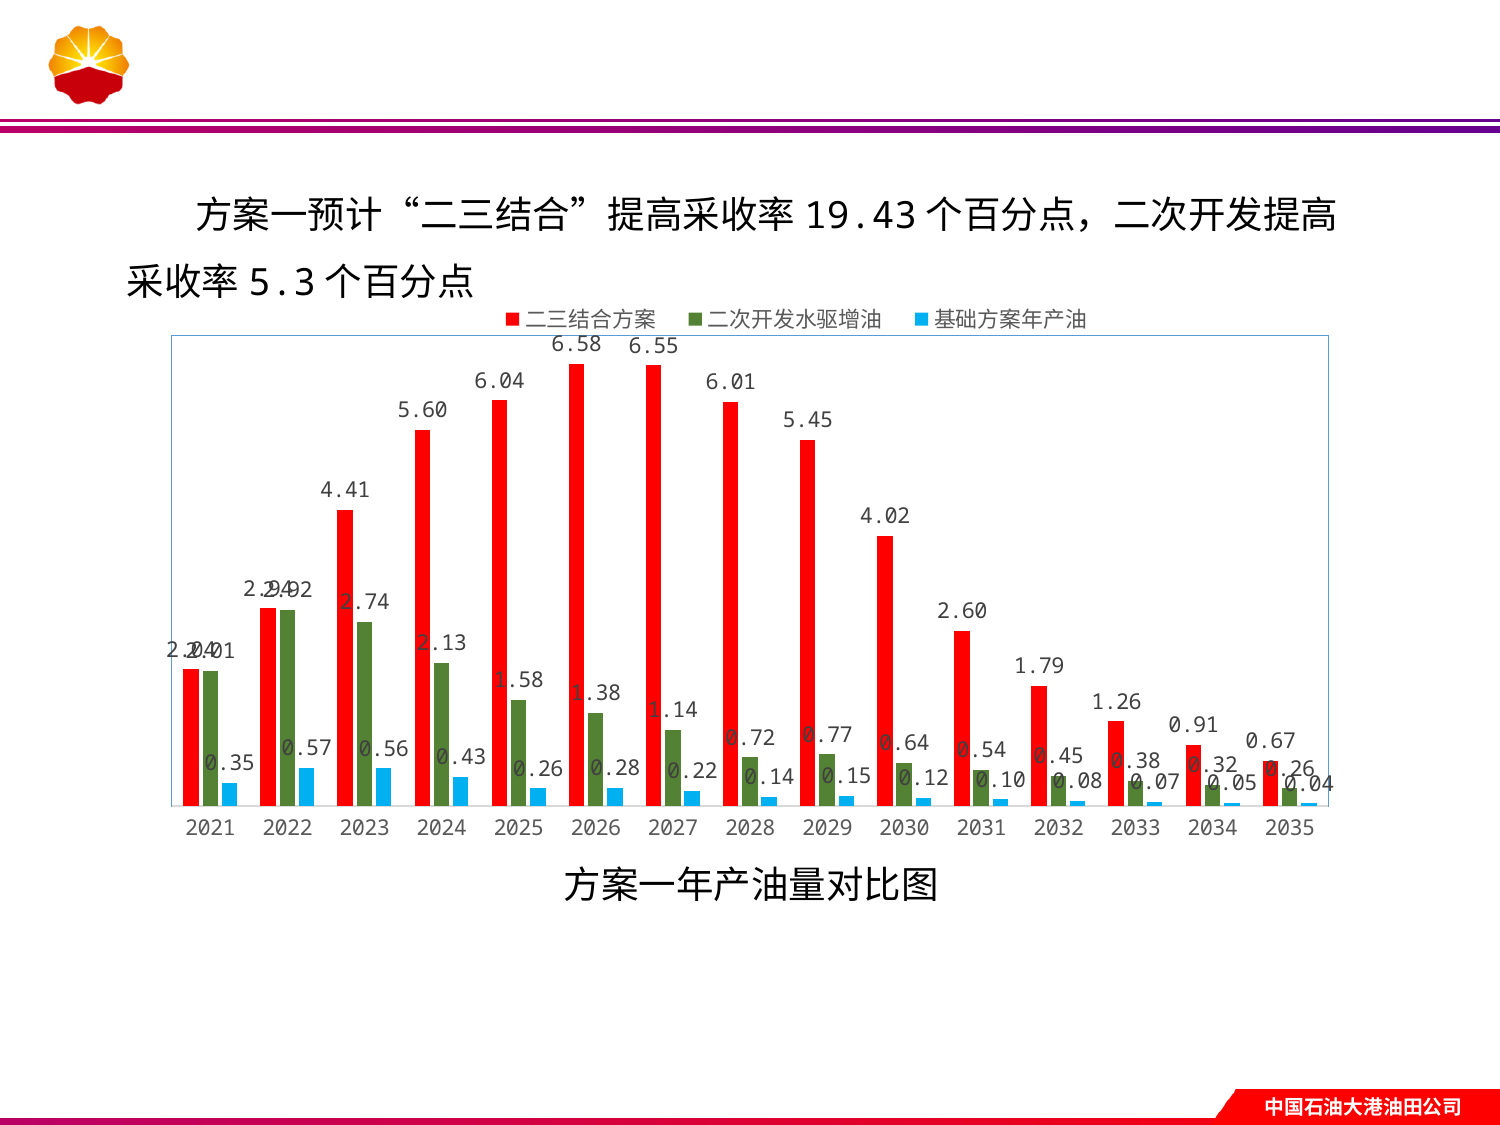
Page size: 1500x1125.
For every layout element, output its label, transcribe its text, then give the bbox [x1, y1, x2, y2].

chart [147, 271, 1353, 854]
text_box 方案一预计“二三结合”提高采收率19.43个百分点，二次开发提高采收率5.3个百分点 [112, 160, 1388, 311]
picture [1206, 1088, 1500, 1125]
picture [39, 25, 134, 114]
text_box 方案一年产油量对比图 [549, 854, 1247, 914]
